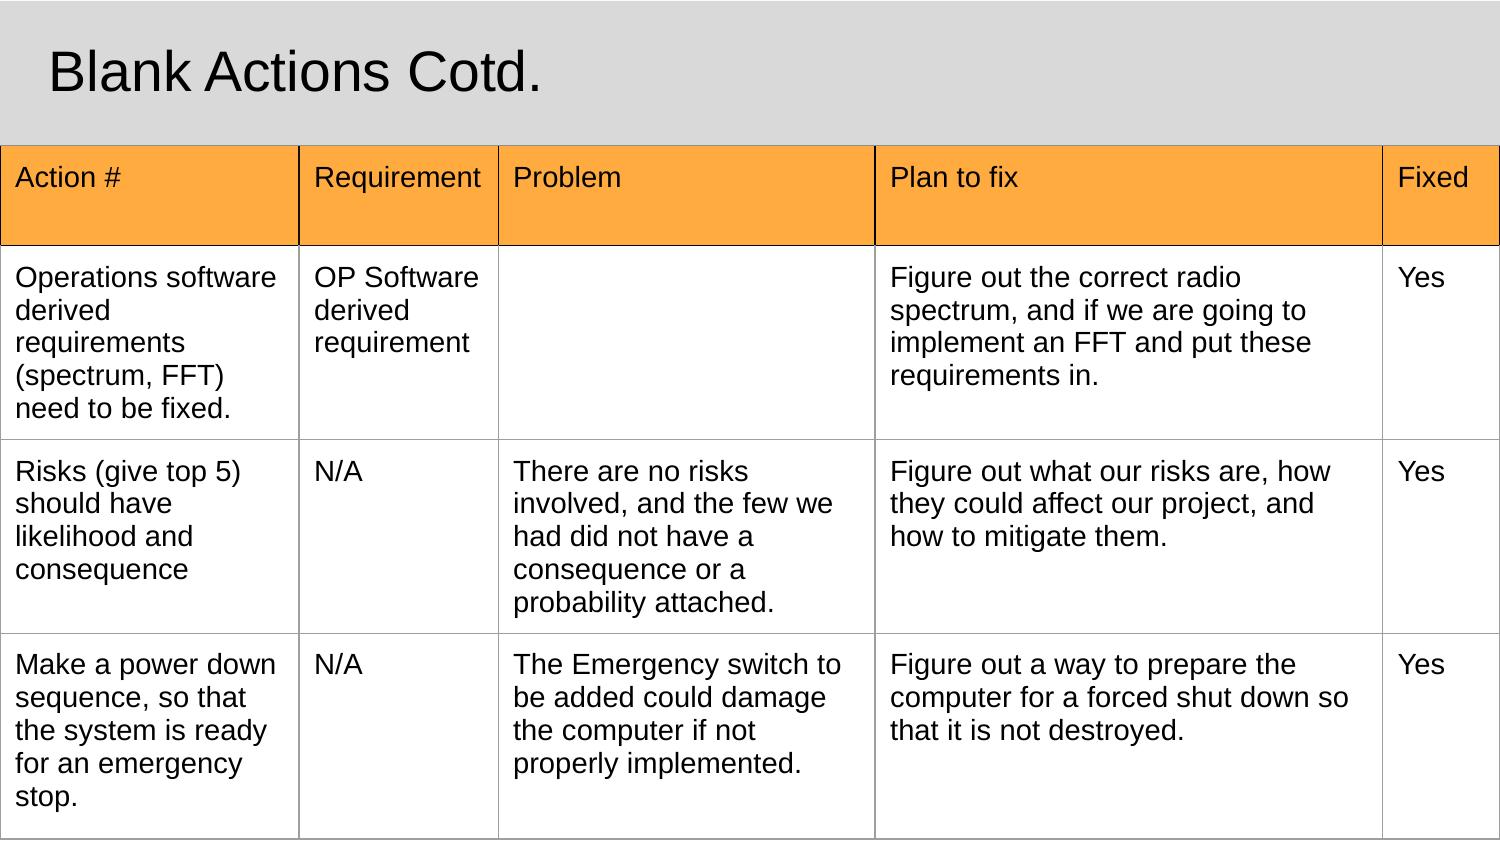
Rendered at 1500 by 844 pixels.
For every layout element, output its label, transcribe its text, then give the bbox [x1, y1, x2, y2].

table_cell N/A [300, 440, 498, 633]
text_box [0, 0, 1500, 146]
table_cell [499, 246, 874, 439]
table_cell OP Software derived requirement [300, 246, 498, 439]
table_header Requirement [300, 146, 498, 245]
table_header Fixed [1383, 146, 1499, 245]
table_cell Figure out a way to prepare the computer for a forced shut down so that it is not destroyed. [876, 634, 1382, 838]
table_header Problem [499, 146, 874, 245]
table_cell Figure out what our risks are, how they could affect our project, and how to mitigate them. [876, 440, 1382, 633]
title Blank Actions Cotd. [33, 25, 1432, 120]
table_cell Risks (give top 5) should have likelihood and consequence [1, 440, 298, 633]
table_header Action # [1, 146, 298, 245]
table_cell Make a power down sequence, so that the system is ready for an emergency stop. [1, 634, 298, 838]
table_header Plan to fix [876, 146, 1382, 245]
table_cell Yes [1383, 246, 1499, 439]
table_cell The Emergency switch to be added could damage the computer if not properly implemented. [499, 634, 874, 838]
table_cell Yes [1383, 440, 1499, 633]
table_cell Figure out the correct radio spectrum, and if we are going to implement an FFT and put these requirements in. [876, 246, 1382, 439]
table_cell N/A [300, 634, 498, 838]
table_cell There are no risks involved, and the few we had did not have a consequence or a probability attached. [499, 440, 874, 633]
table_cell Yes [1383, 634, 1499, 838]
table_cell Operations software derived requirements (spectrum, FFT) need to be fixed. [1, 246, 298, 439]
